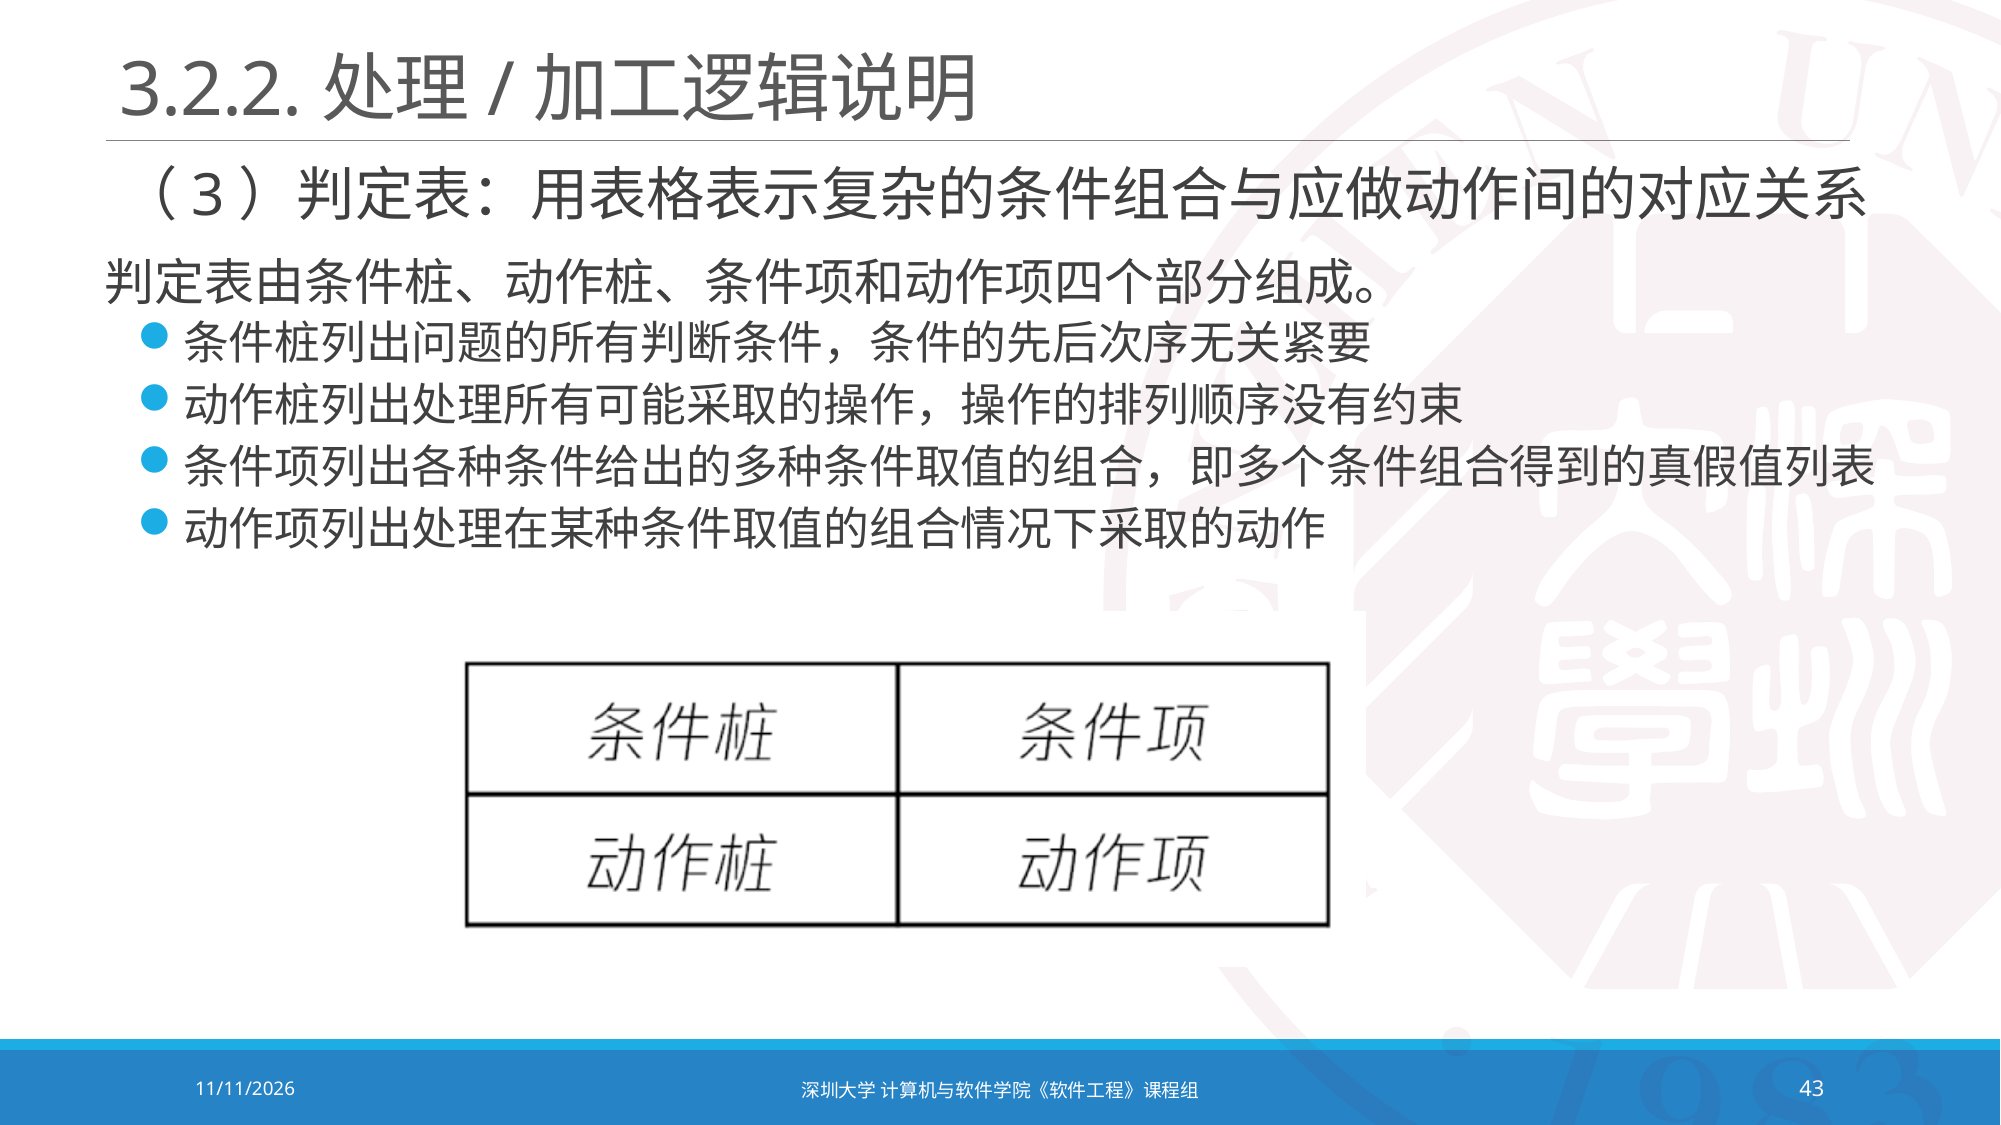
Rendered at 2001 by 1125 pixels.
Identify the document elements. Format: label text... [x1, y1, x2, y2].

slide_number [180, 1059, 586, 1120]
picture [399, 610, 1367, 968]
list （3）判定表：用表格表示复杂的条件组合与应做动作间的对应关系 判定表由条件桩、动作桩、条件项和动作项四个部分组成。 条件桩列出问题的所有判断条件，条件的先后次序无关紧要 动作桩列出处理所有可能采取的操作，操作的排列顺序没有约束 条件项列出各种条件给出的多种条件取值的组合，即多个条件组合得到的真假值列表 动作项列出处理在某种条件取值的组合情况下采取的动作 [104, 158, 1878, 1008]
slide_number 43 [1624, 1059, 1840, 1120]
footer 深圳大学 计算机与软件学院《软件工程》课程组 [604, 1059, 1396, 1120]
title 3.2.2.处理/加工逻辑说明 [104, 0, 1856, 139]
